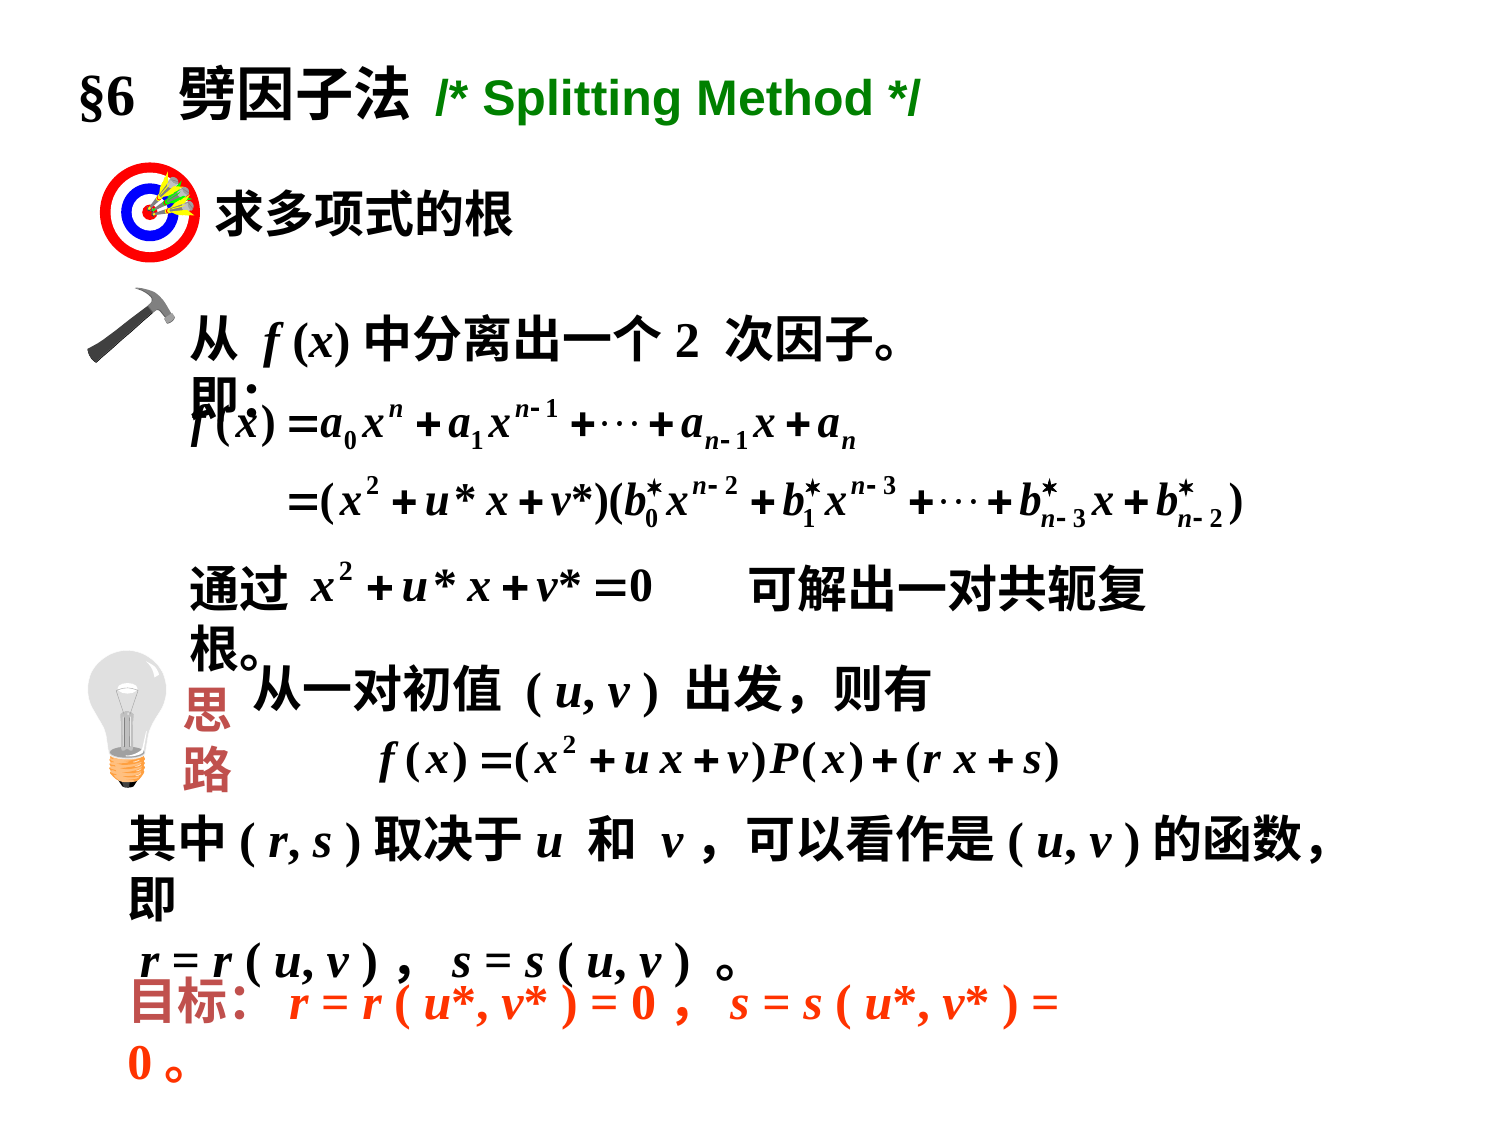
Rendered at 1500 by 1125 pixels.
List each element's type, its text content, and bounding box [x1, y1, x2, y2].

text_box §6 劈因子法 /* Splitting Method */ [62, 50, 1325, 135]
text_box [87, 649, 1401, 936]
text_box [87, 287, 1251, 626]
text_box 目标：r = r ( u*, v* ) = 0，s = s ( u*, v* ) = 0。 [112, 962, 1125, 1098]
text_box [99, 162, 551, 263]
